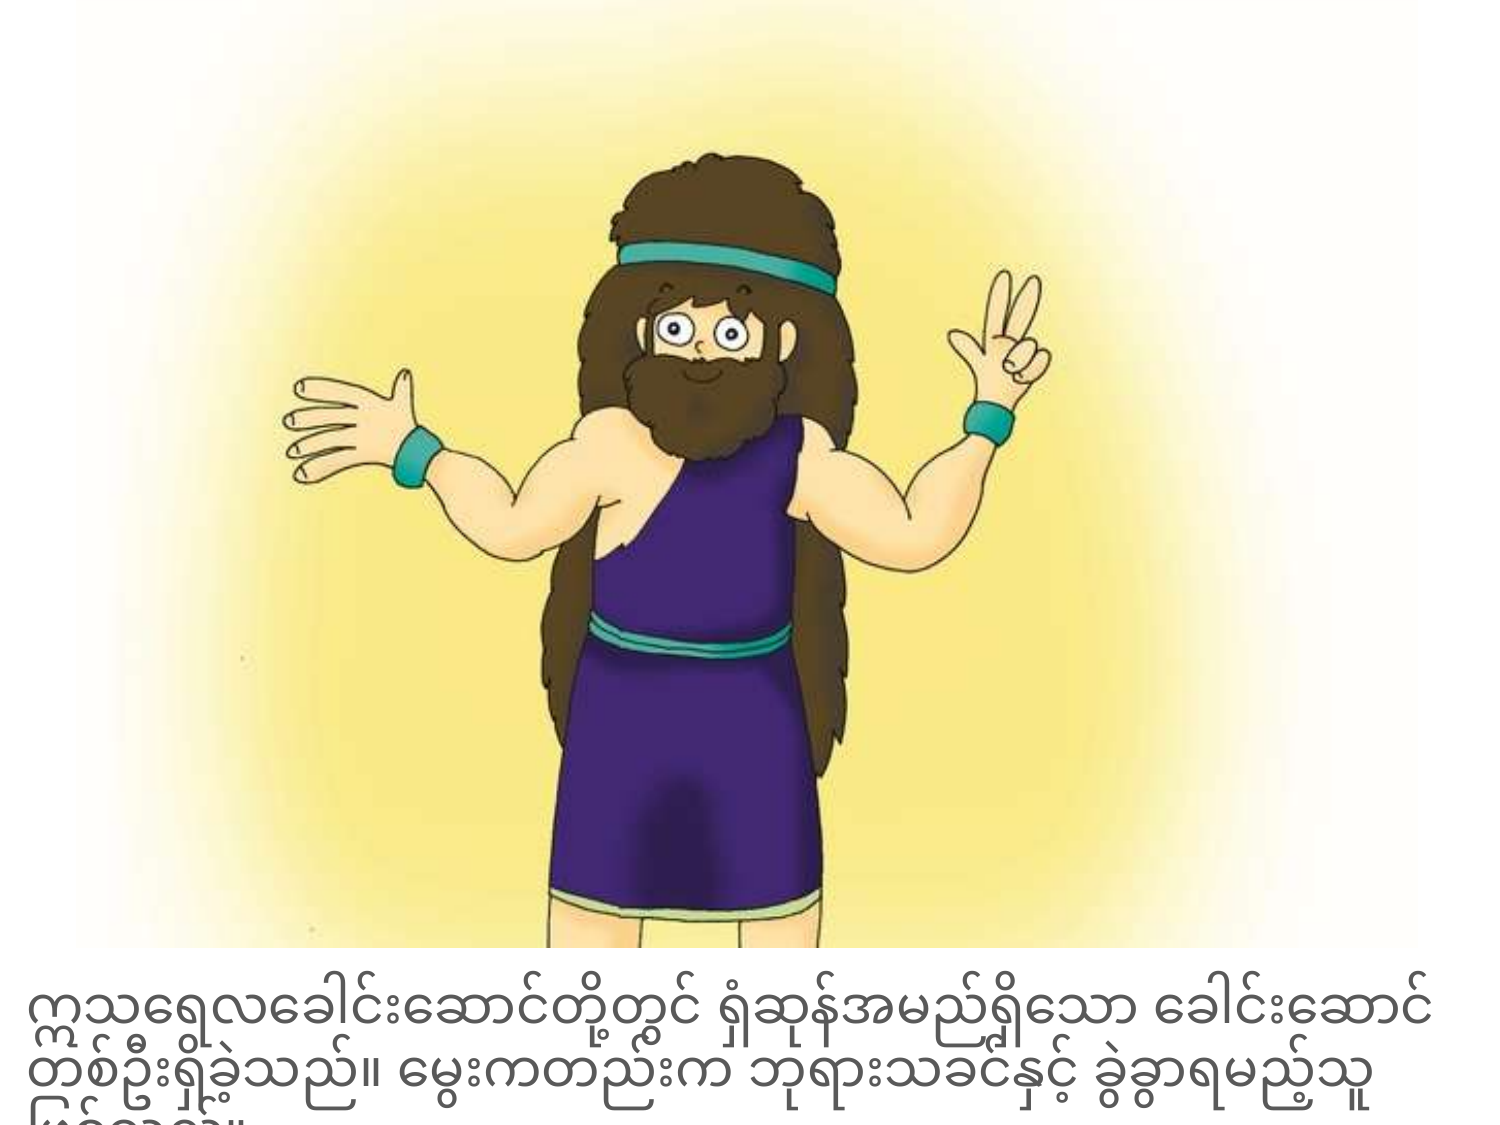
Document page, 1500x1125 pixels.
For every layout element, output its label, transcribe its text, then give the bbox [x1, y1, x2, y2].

picture [76, 0, 1418, 948]
text_box ဣသရေလခေါင်းဆောင်တို့တွင် ရှံဆုန်အမည်ရှိသော ခေါင်းဆောင်တစ်ဦးရှိခဲ့သည်။ မွေးကတည်းက ဘုရားသခင်နှင့် ခွဲခွာရမည့်သူဖြစ်သည်။ [11, 964, 1483, 1125]
